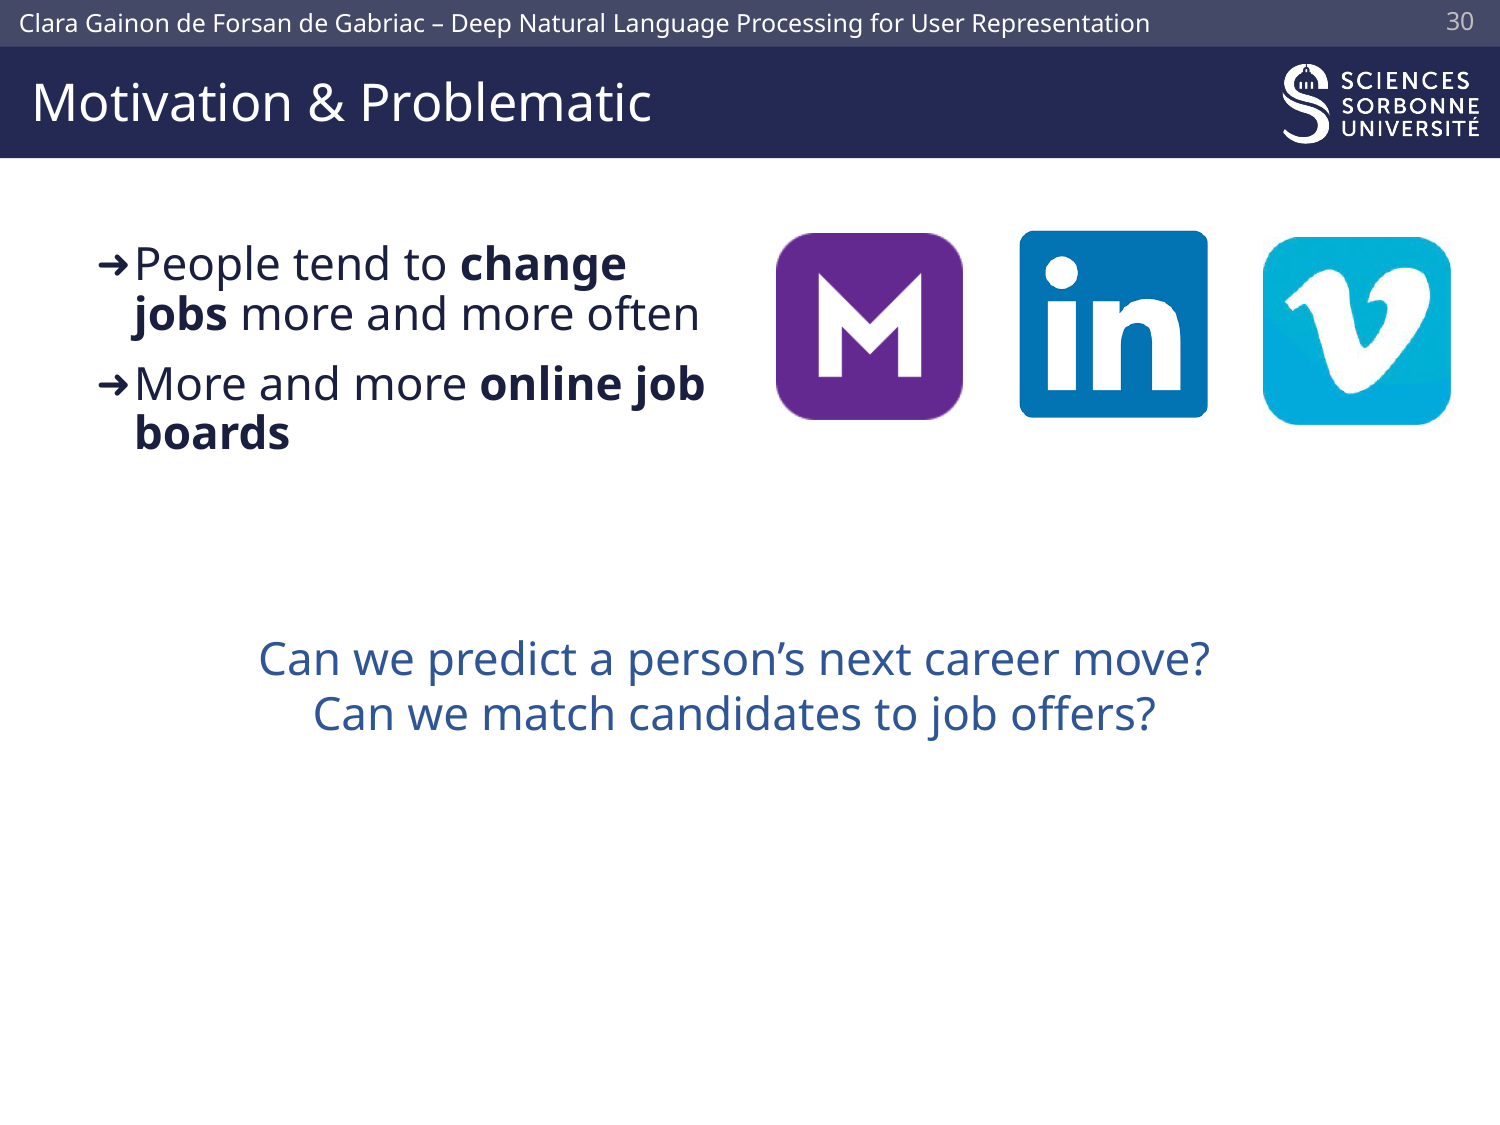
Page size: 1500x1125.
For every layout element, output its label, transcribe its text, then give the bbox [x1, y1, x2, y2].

text_box Can we predict a person’s next career move? Can we match candidates to job offers? [1, 562, 1468, 928]
title Motivation & Problematic [16, 48, 1266, 161]
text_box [776, 230, 1451, 425]
slide_number 29 [1411, 0, 1490, 54]
list People tend to change jobs more and more often More and more online job boards [81, 230, 735, 470]
